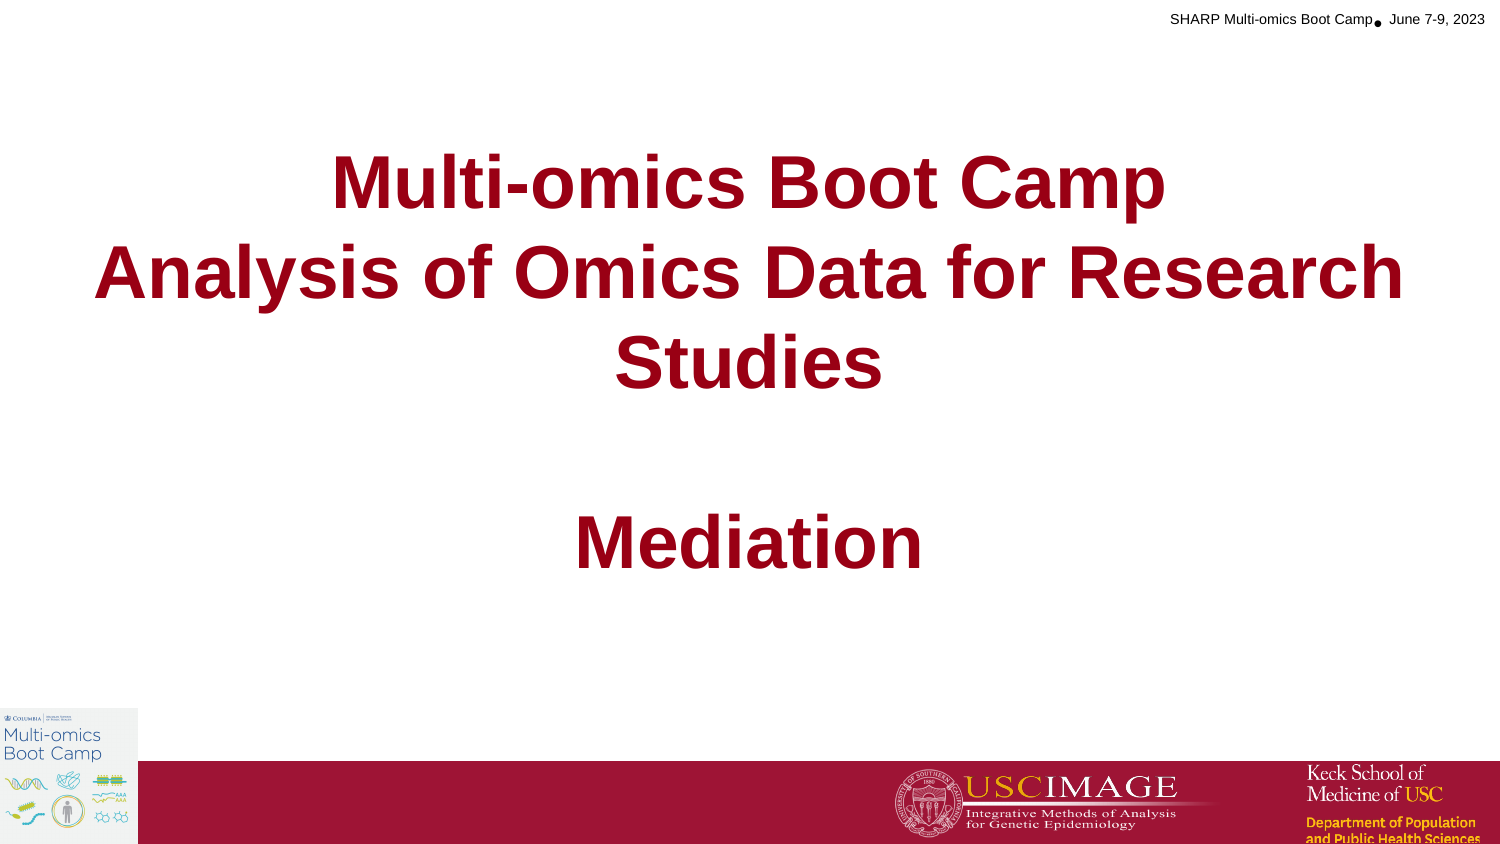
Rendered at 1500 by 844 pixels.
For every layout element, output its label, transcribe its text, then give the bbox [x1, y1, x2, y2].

picture [0, 708, 138, 844]
picture [883, 759, 1285, 844]
text_box Multi-omics Boot Camp Analysis of Omics Data for Research Studies Mediation [0, 102, 1499, 615]
